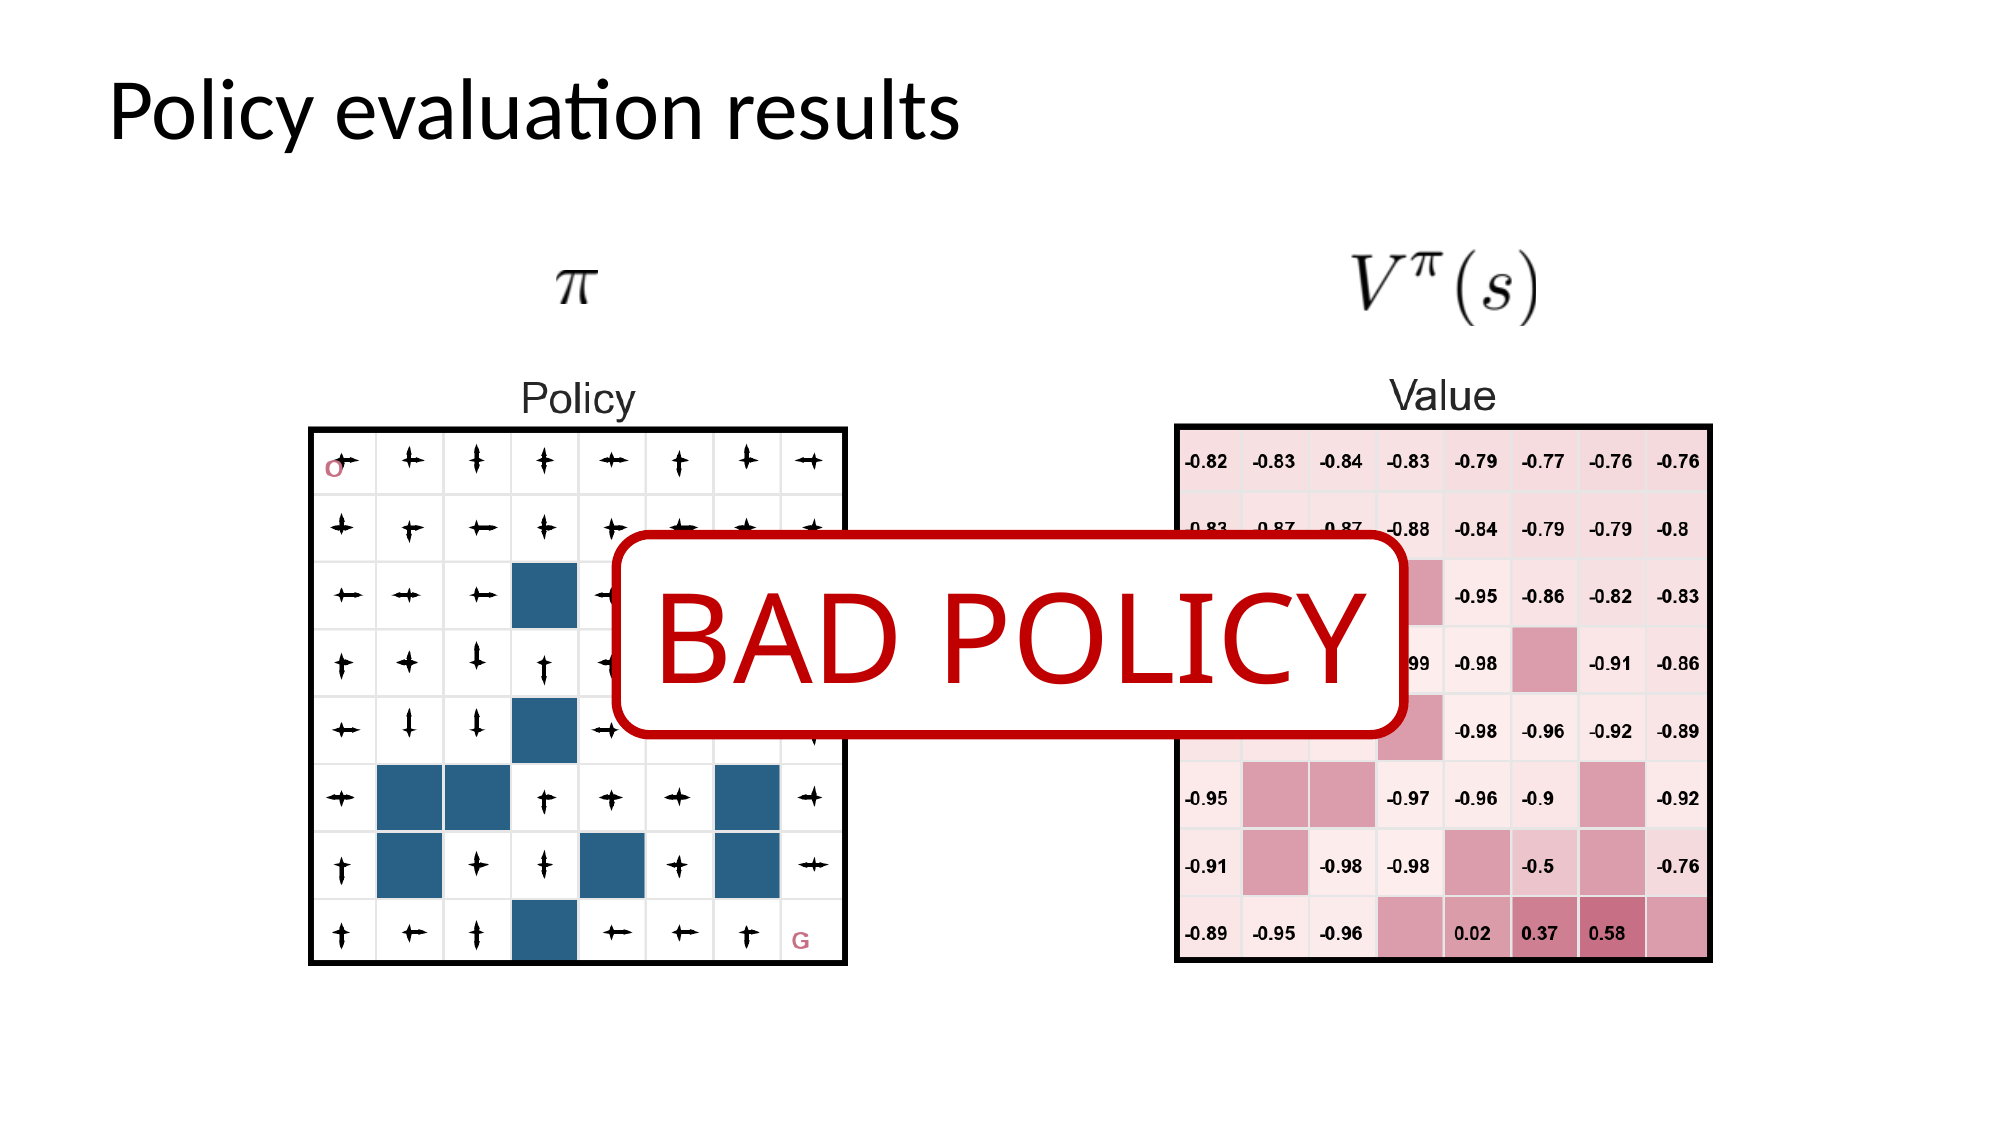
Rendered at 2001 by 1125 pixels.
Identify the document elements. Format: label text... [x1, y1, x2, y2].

picture [1350, 248, 1536, 326]
picture [290, 363, 865, 983]
picture [556, 270, 598, 304]
picture [1156, 360, 1730, 980]
text_box Policy evaluation results [93, 2, 1966, 220]
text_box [616, 534, 1404, 735]
